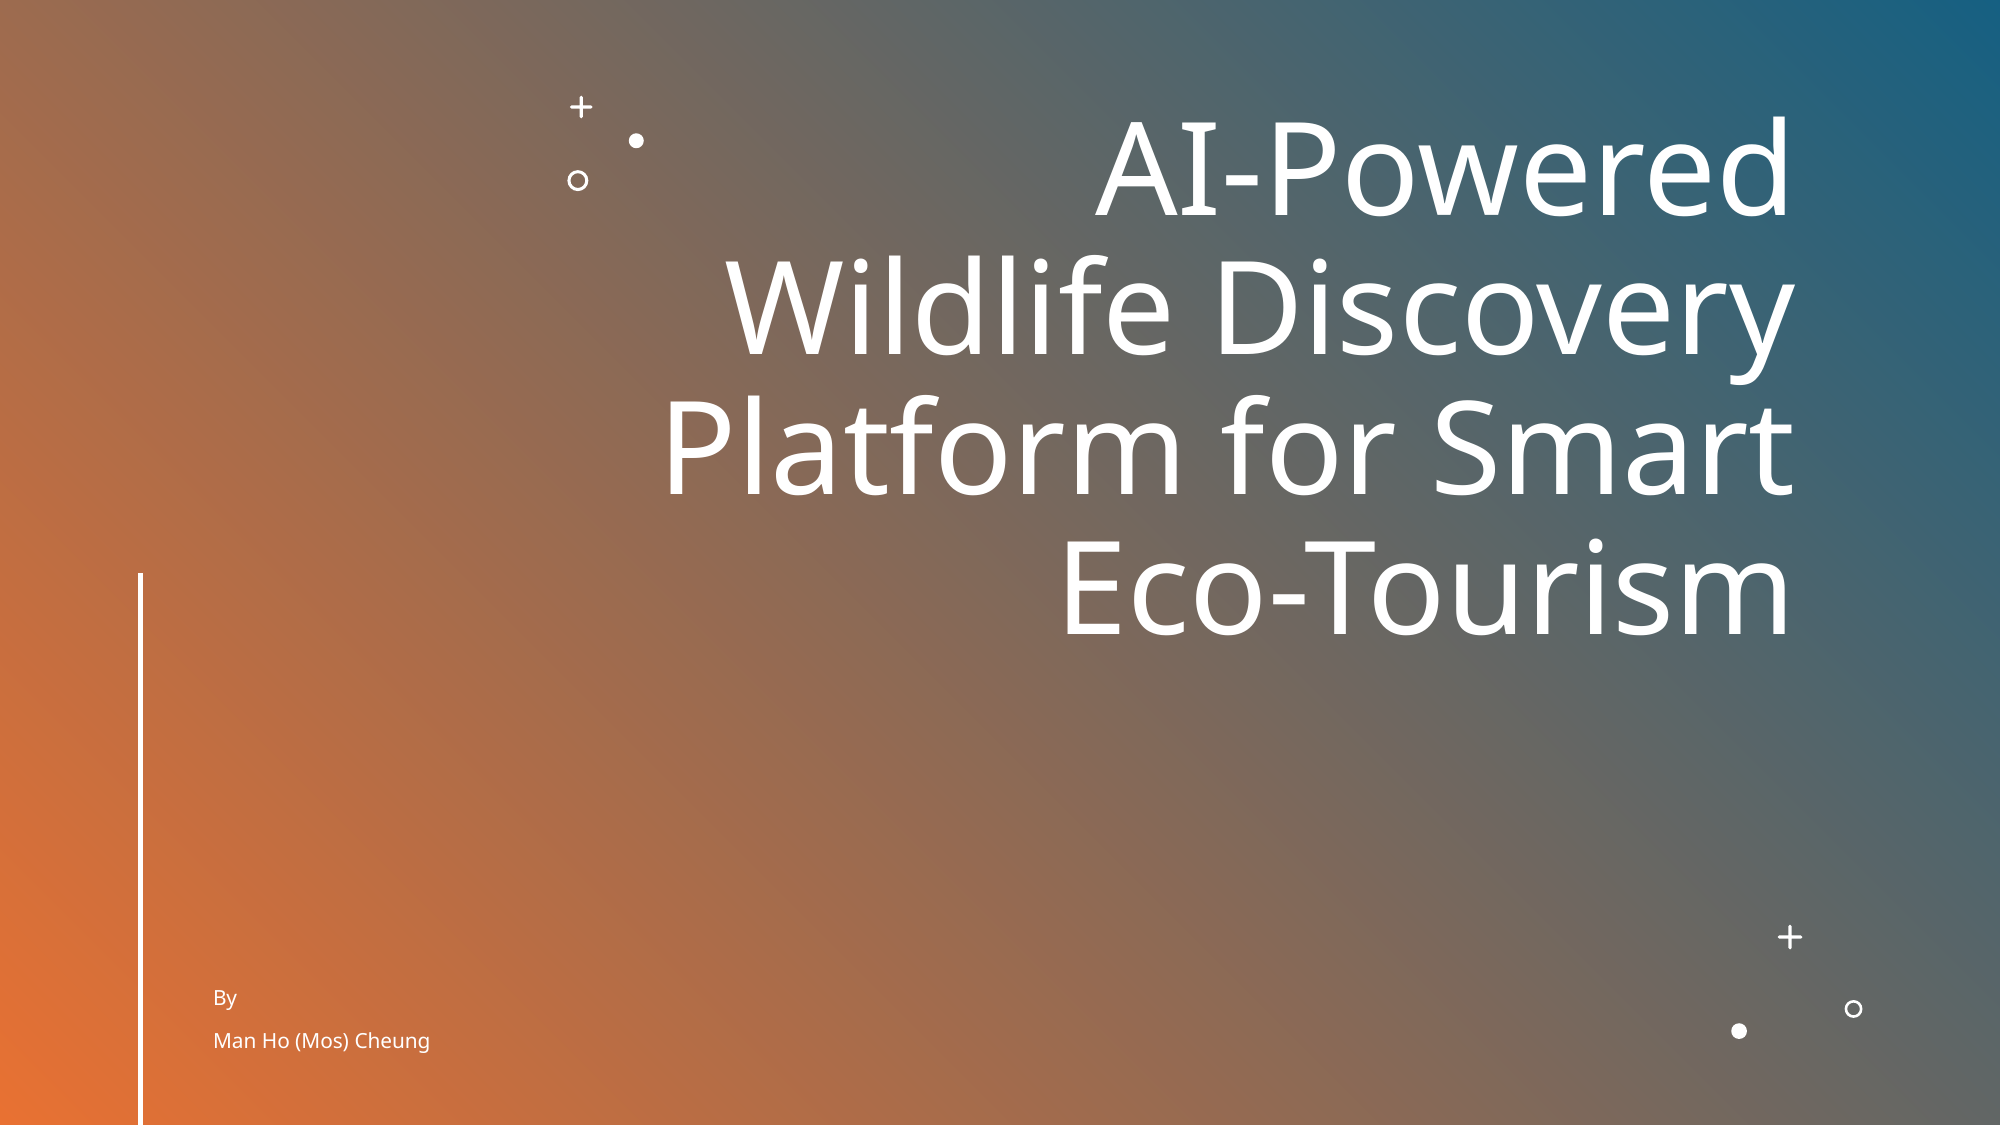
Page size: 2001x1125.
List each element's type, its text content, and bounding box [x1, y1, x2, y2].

text_box [1844, 1000, 1863, 1018]
text_box [569, 95, 593, 119]
text_box [567, 170, 589, 192]
text_box [1777, 924, 1803, 950]
text_box [628, 133, 644, 149]
text_box [1731, 1023, 1747, 1039]
subtitle By Man Ho (Mos) Cheung [198, 979, 1606, 1063]
title AI-Powered Wildlife Discovery Platform for Smart Eco-Tourism [636, 95, 1812, 779]
text_box [0, 0, 2000, 1125]
